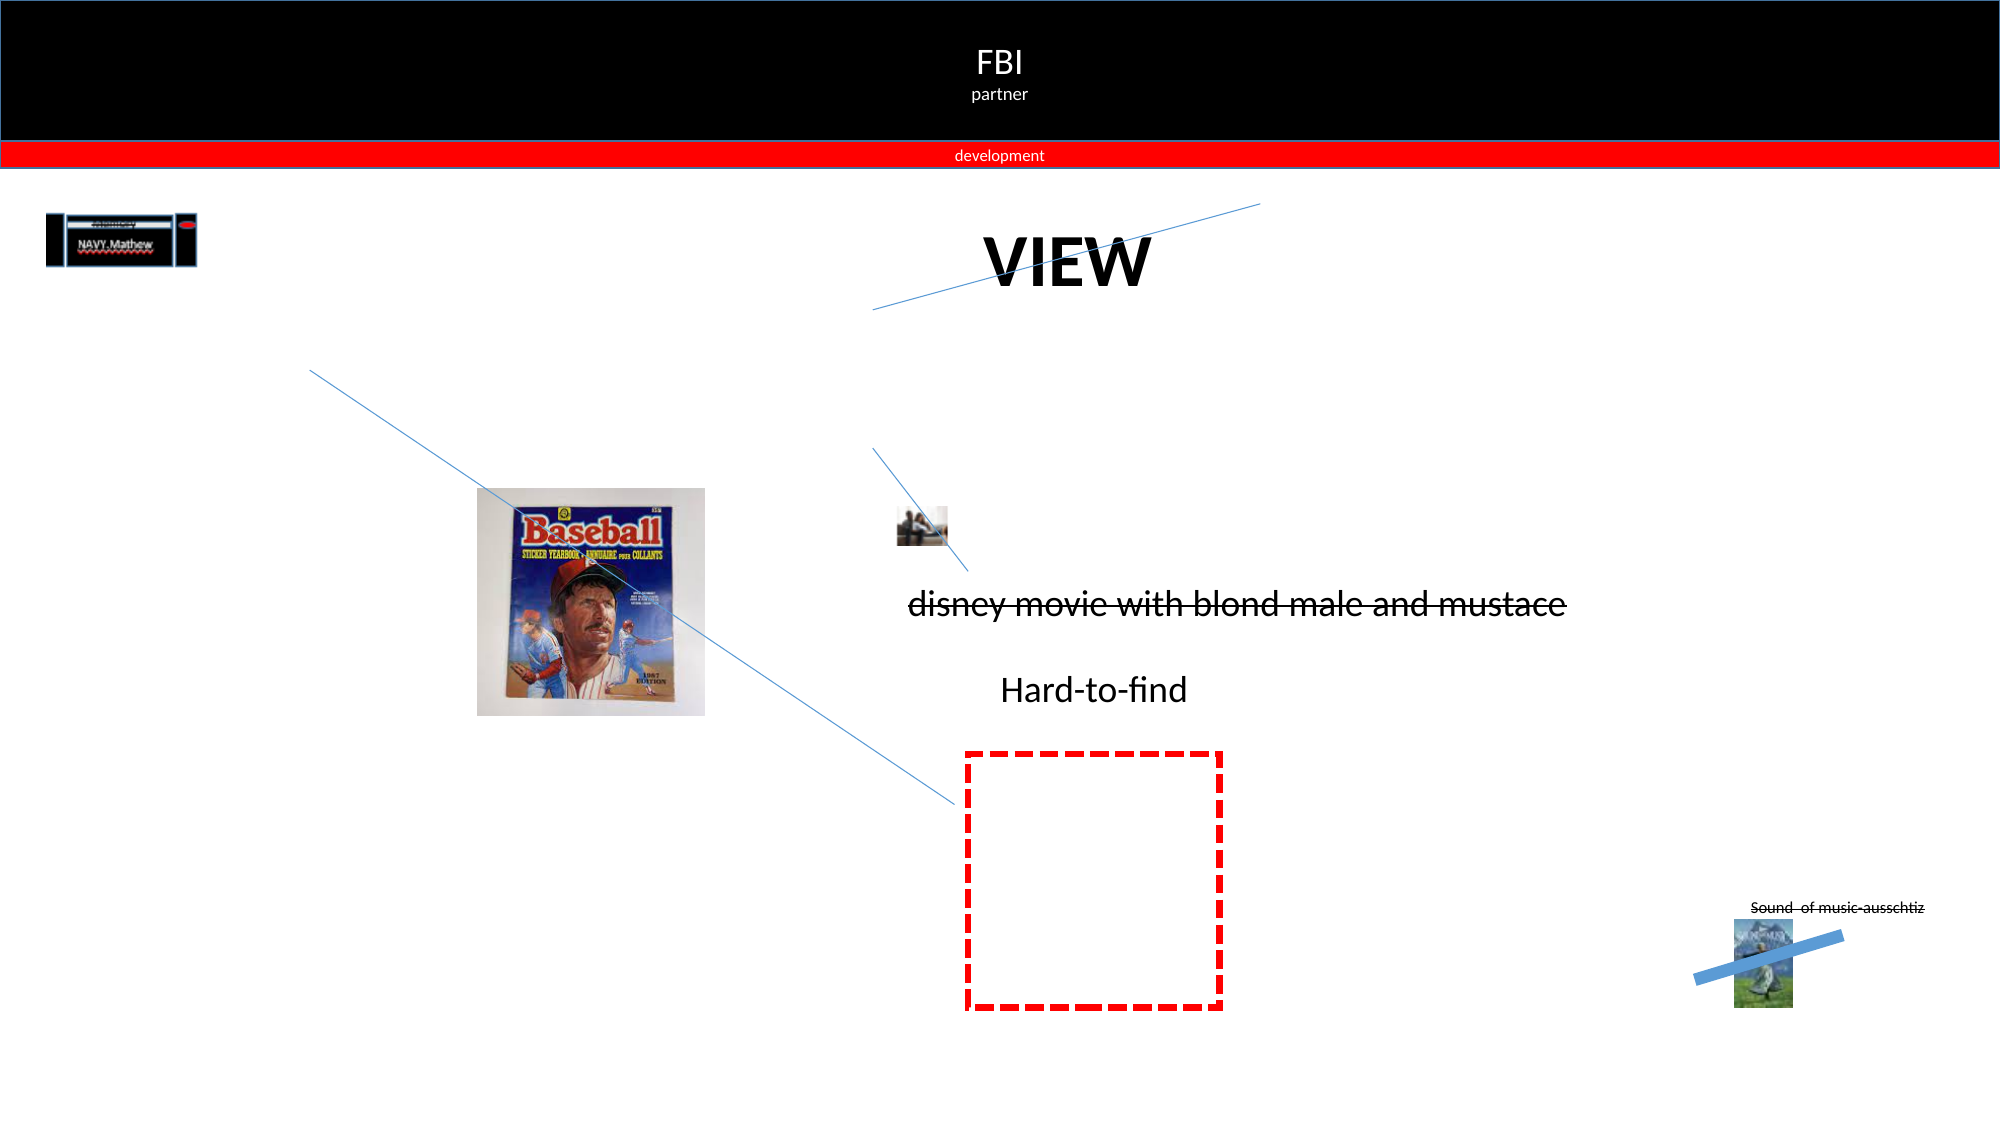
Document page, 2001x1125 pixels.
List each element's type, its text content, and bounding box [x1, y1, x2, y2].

text_box Hard-to-find [985, 657, 1204, 718]
text_box [967, 753, 1220, 1009]
text_box FBI partner [0, 0, 2000, 140]
text_box Sound of music-ausschtiz [1736, 889, 1940, 925]
picture [46, 207, 210, 277]
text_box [309, 370, 955, 805]
picture [1734, 980, 1793, 1008]
picture [1734, 919, 1793, 935]
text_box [872, 448, 969, 572]
text_box disney movie with blond male and mustace [955, 571, 1583, 632]
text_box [1694, 935, 1843, 980]
text_box development [0, 140, 2000, 169]
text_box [872, 203, 1261, 310]
